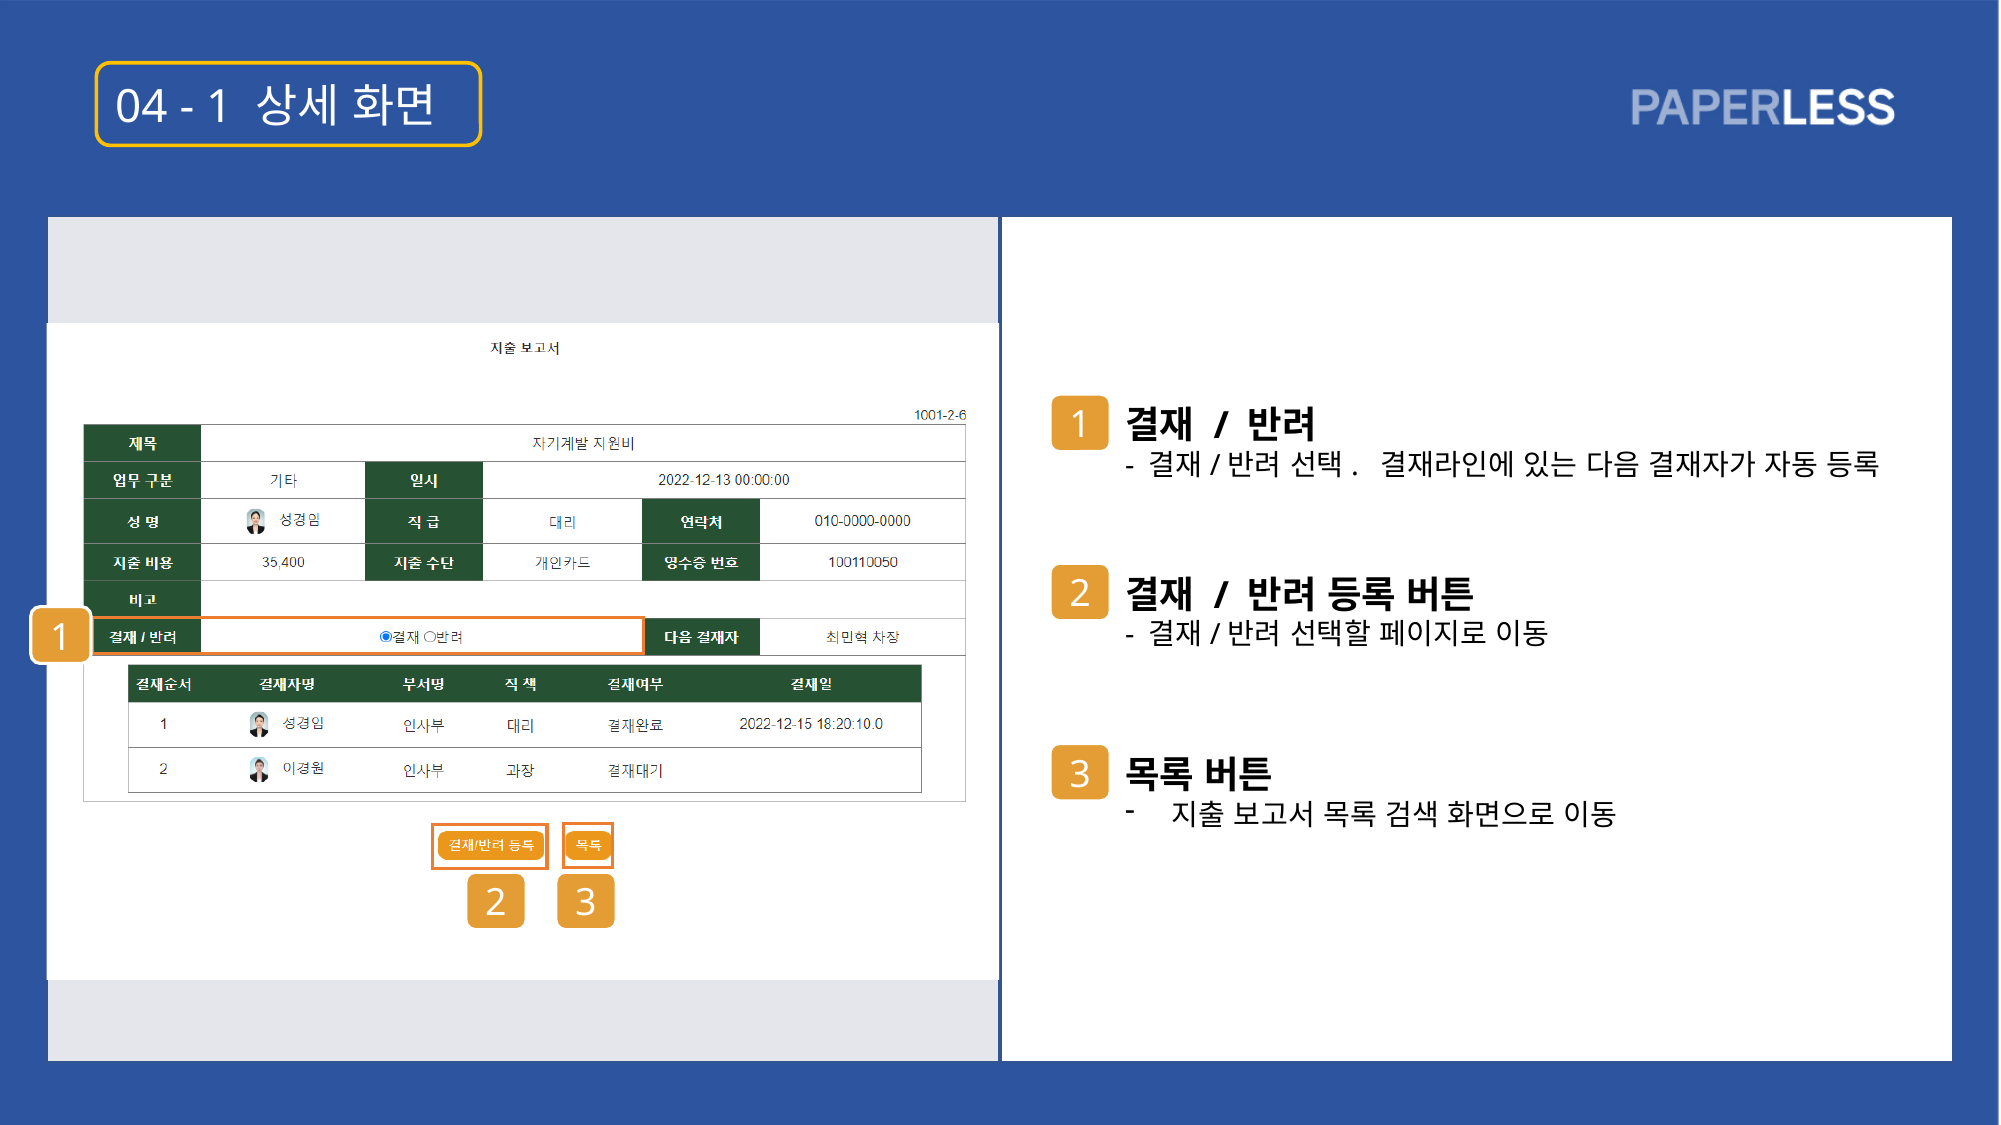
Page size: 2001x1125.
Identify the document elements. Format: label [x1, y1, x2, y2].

picture [0, 0, 1999, 1125]
text_box [46, 215, 1954, 1063]
